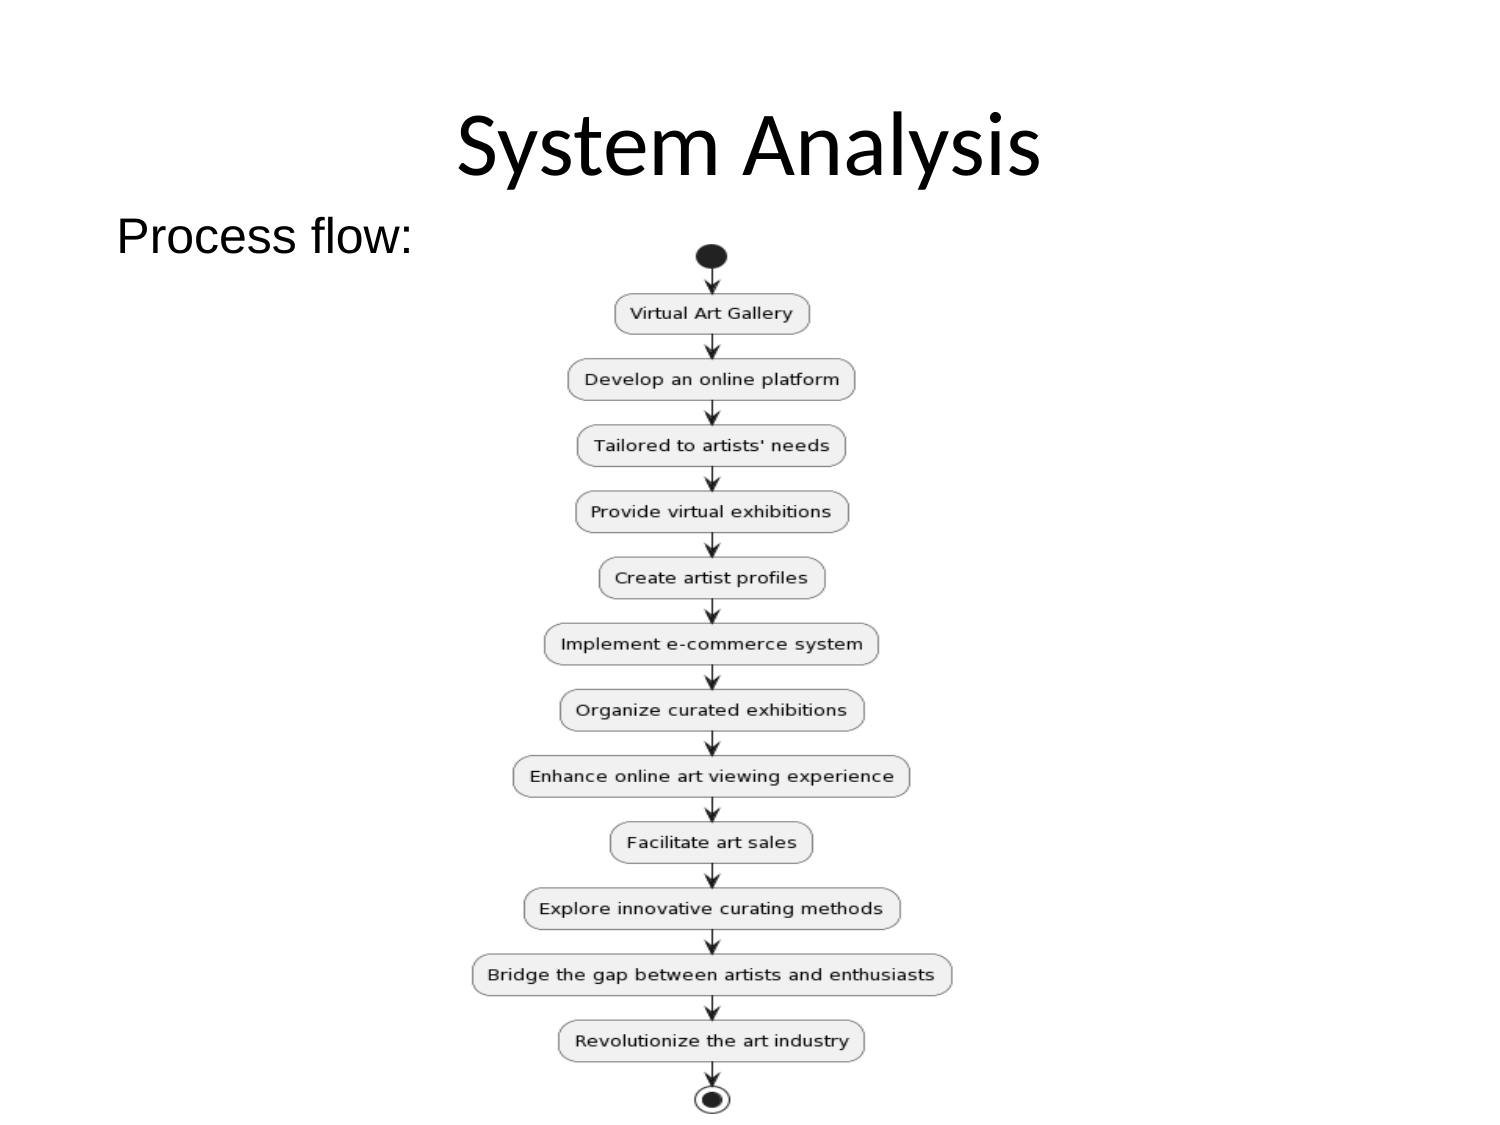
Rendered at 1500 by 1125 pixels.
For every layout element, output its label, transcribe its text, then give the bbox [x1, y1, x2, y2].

picture [455, 232, 967, 1125]
text_box Process flow: [101, 195, 429, 361]
title System Analysis [75, 45, 1425, 233]
